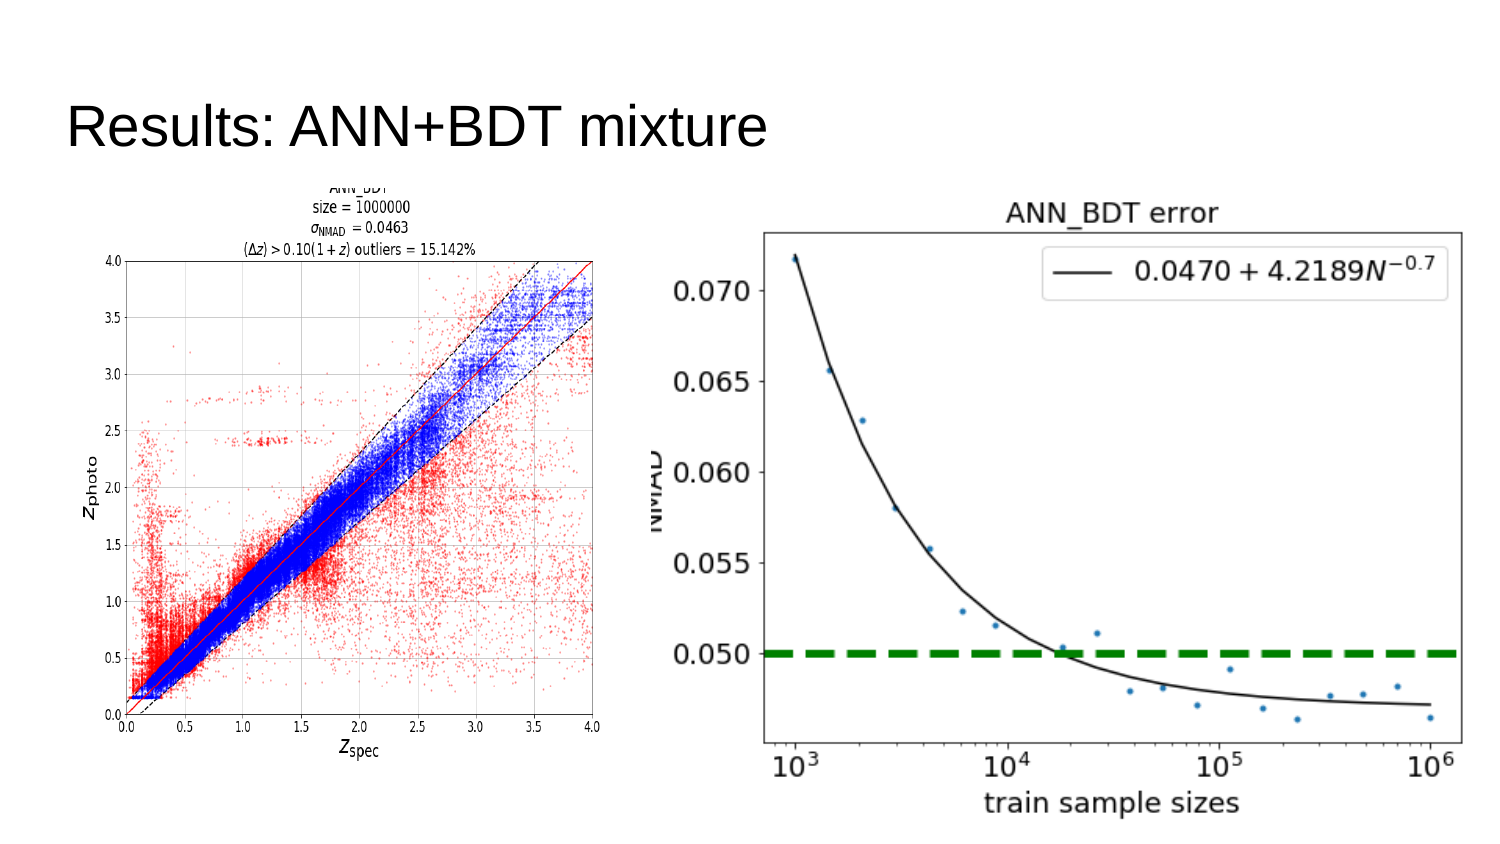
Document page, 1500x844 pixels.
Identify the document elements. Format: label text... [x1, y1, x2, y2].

picture [50, 151, 1500, 827]
title Results: ANN+BDT mixture [51, 72, 1449, 167]
